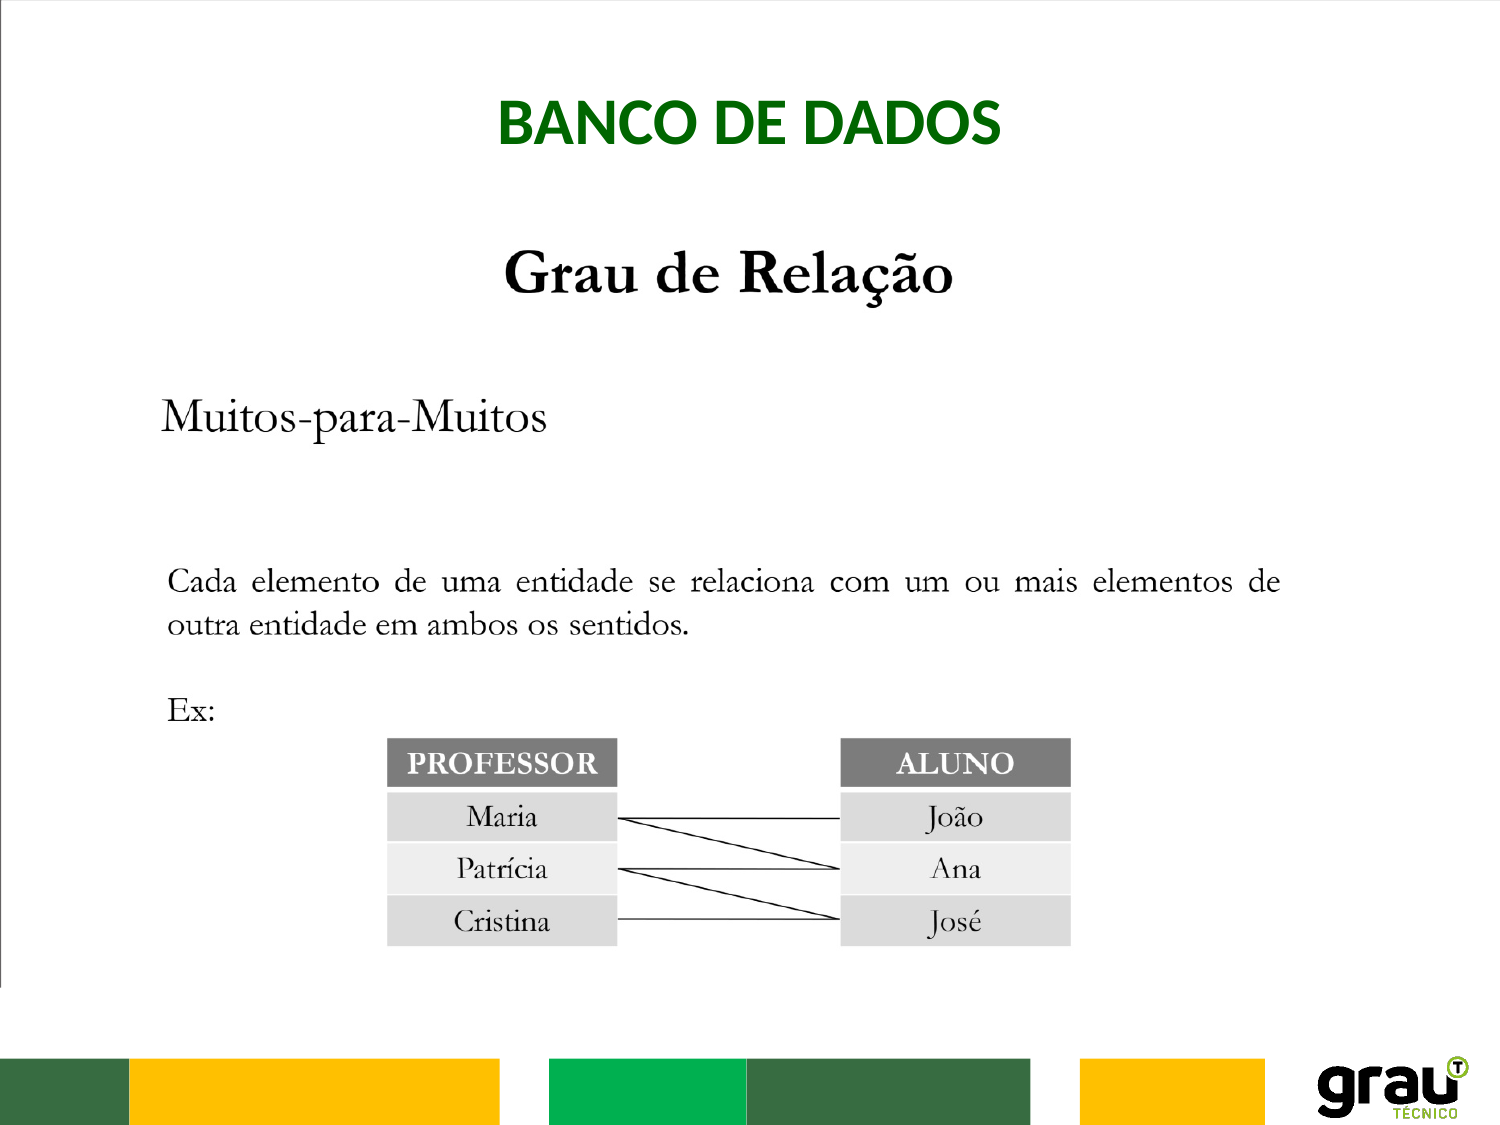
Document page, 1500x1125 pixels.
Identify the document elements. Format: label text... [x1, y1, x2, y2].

picture [0, 0, 1500, 1121]
text_box BANCO DE DADOS [112, 7, 1388, 249]
